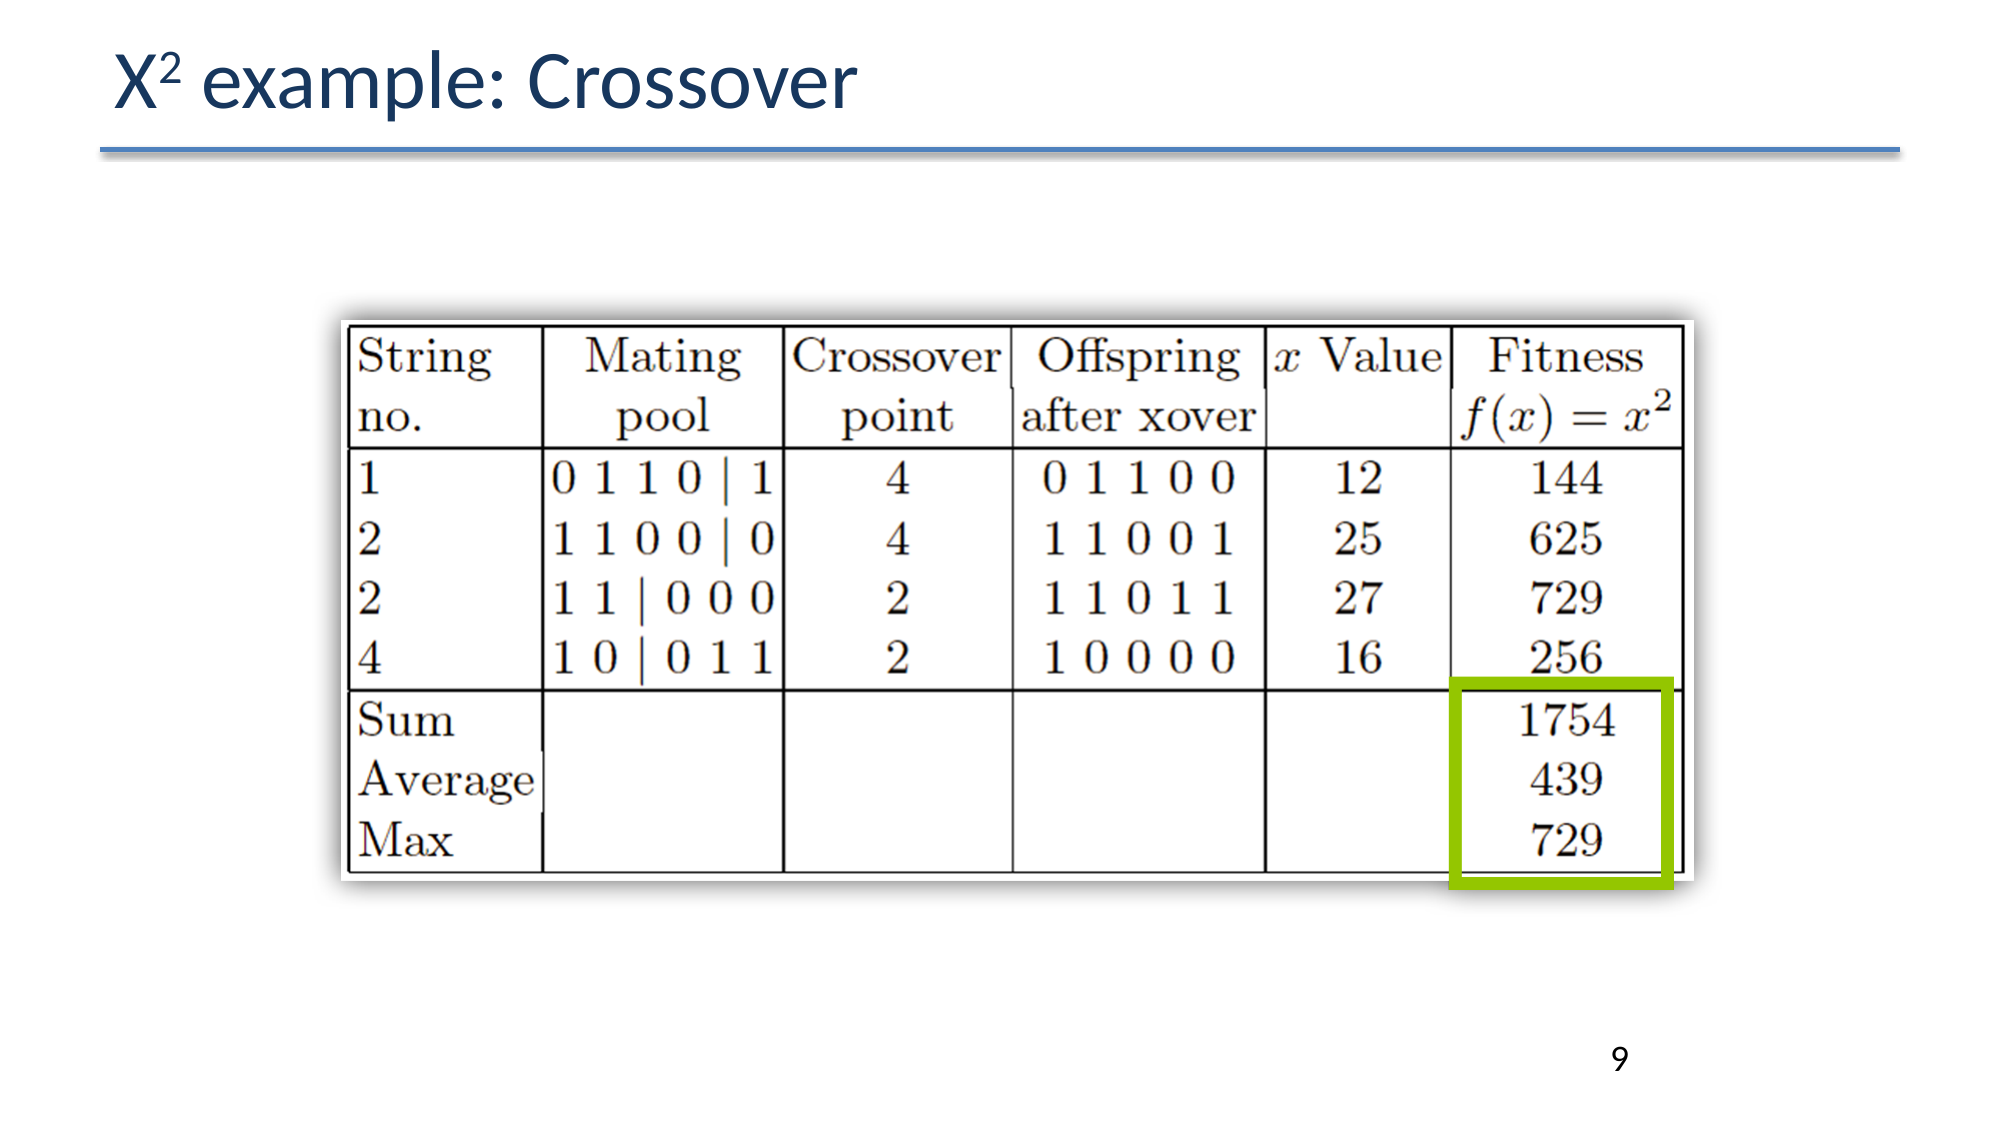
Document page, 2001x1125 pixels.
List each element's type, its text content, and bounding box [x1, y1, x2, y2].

title X2 example: Crossover [99, 3, 1900, 147]
picture [341, 319, 1694, 890]
slide_number 9 [1595, 1026, 1750, 1109]
